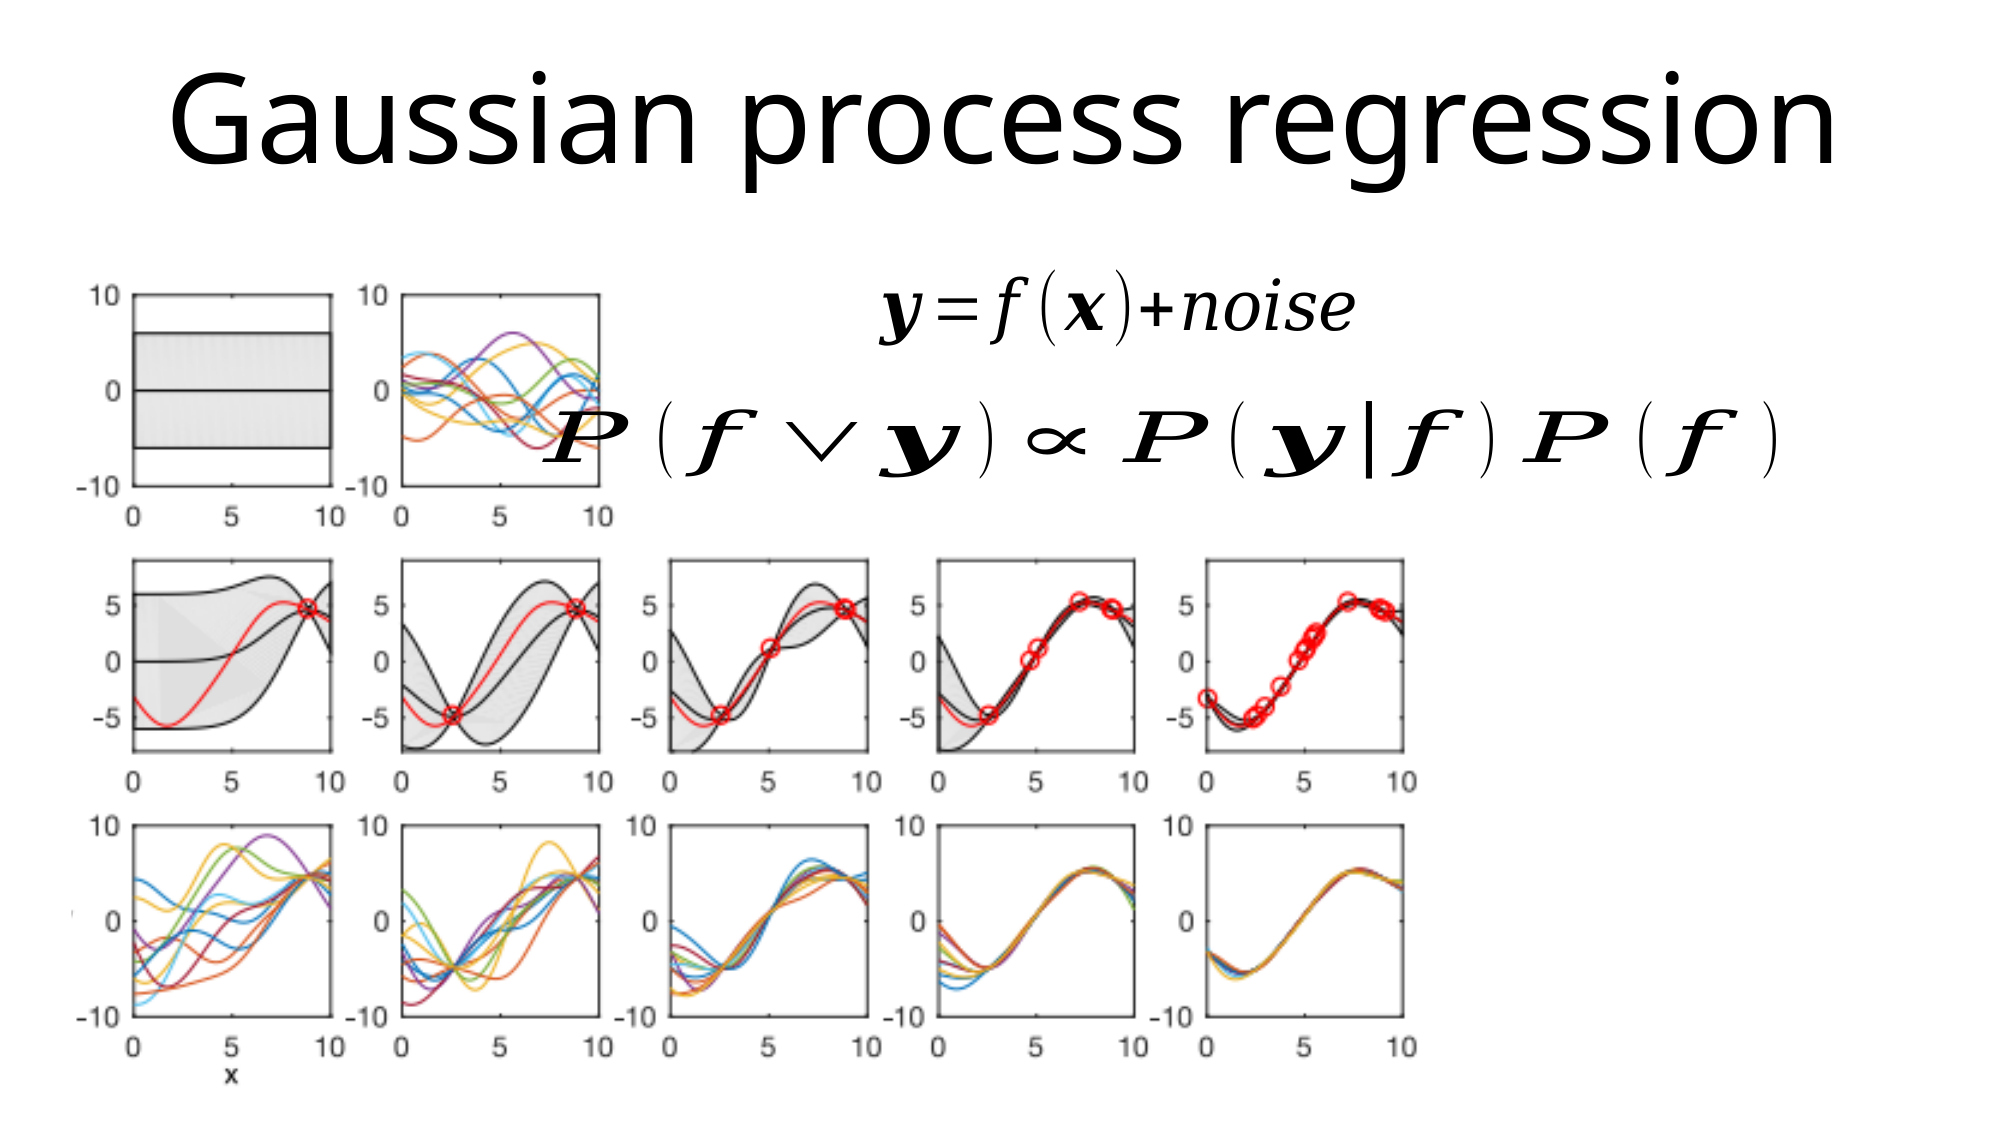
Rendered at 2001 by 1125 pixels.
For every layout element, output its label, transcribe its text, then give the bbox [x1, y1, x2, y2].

picture [71, 261, 1470, 1096]
text_box Gaussian process regression [141, 0, 1867, 198]
